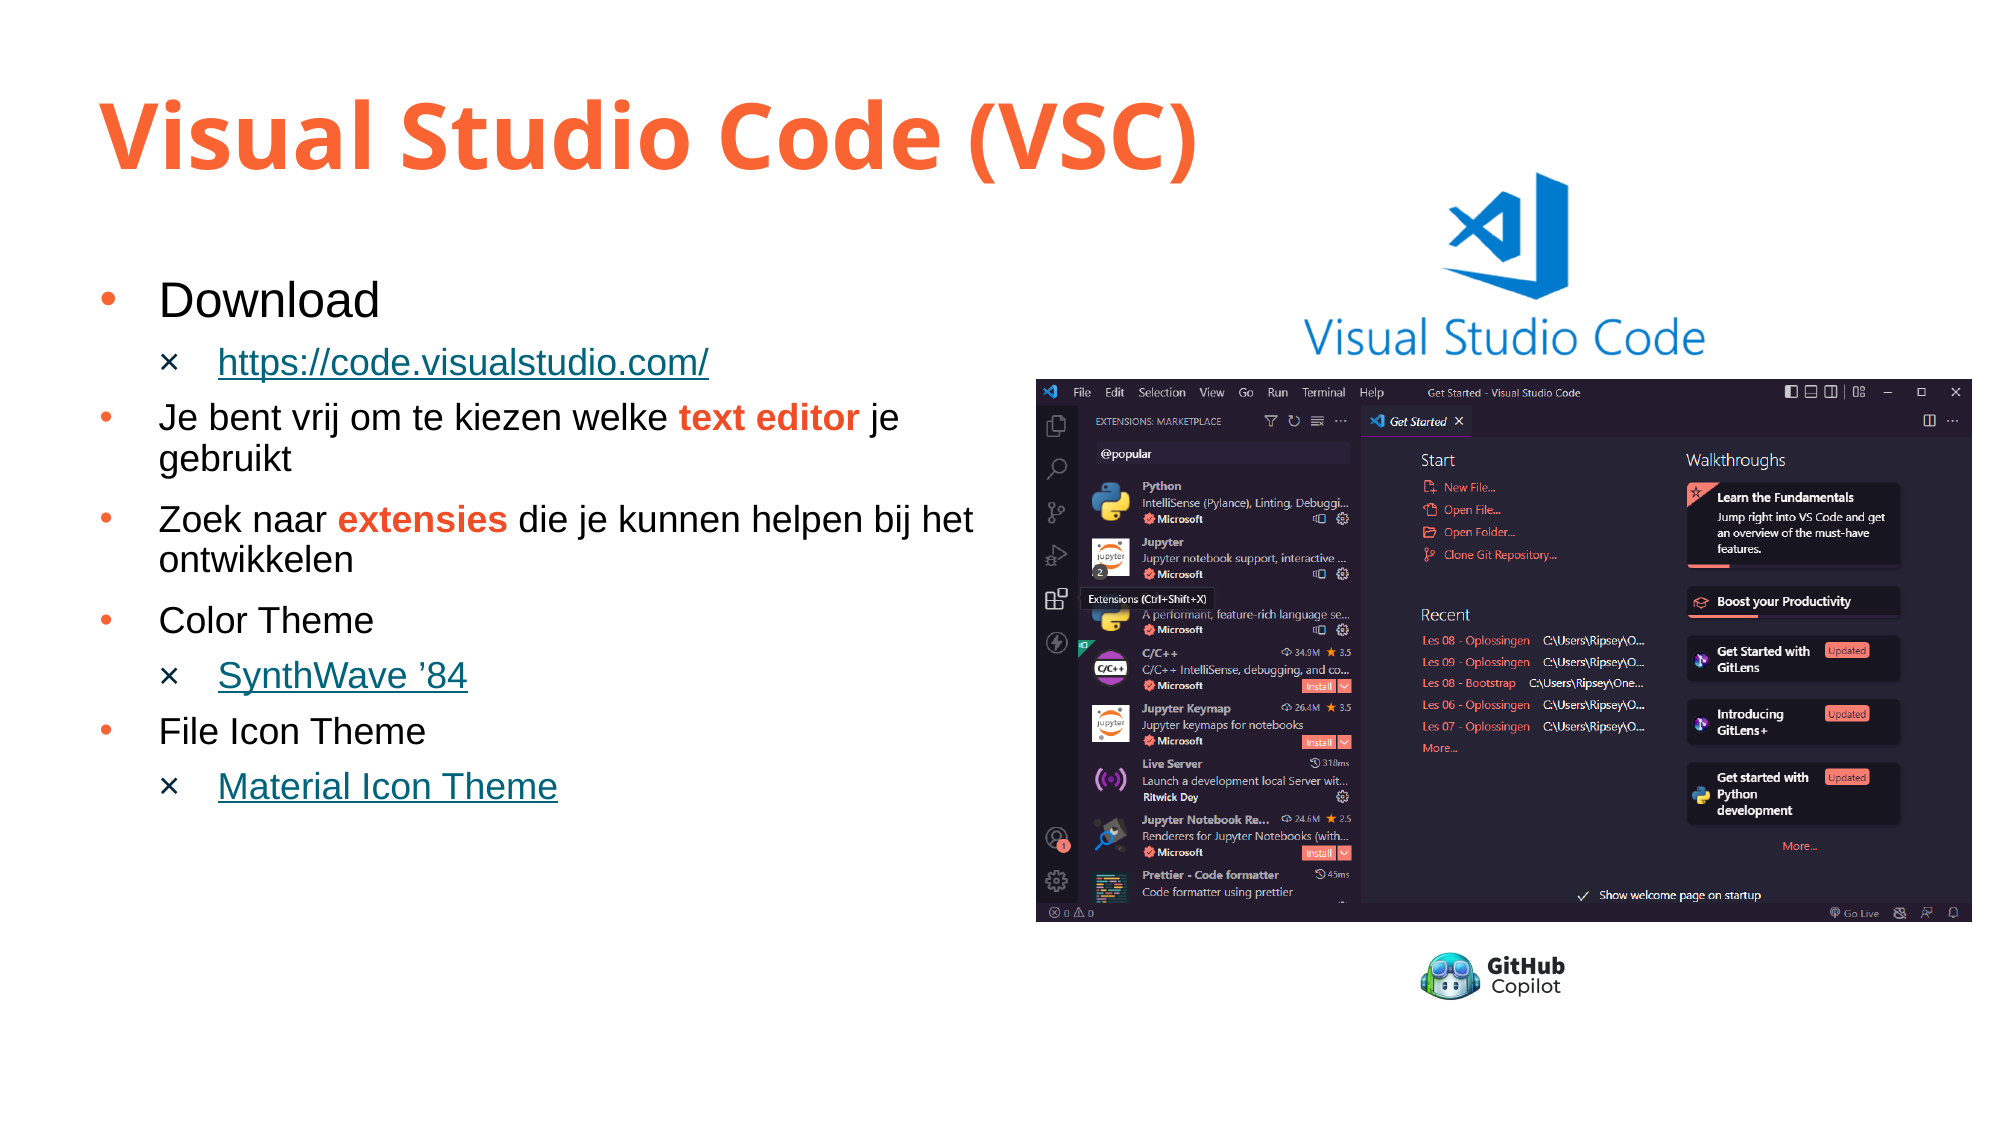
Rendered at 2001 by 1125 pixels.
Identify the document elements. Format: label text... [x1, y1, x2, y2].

title Visual Studio Code (VSC) [84, 49, 1916, 233]
picture [1036, 147, 1972, 922]
picture [1367, 924, 1642, 1040]
list Download https://code.visualstudio.com/ Je bent vrij om te kiezen welke text editor je gebruikt Zoek naar extensies die je kunnen helpen bij het ontwikkelen Color Theme SynthWave ’84 File Icon Theme Material Icon Theme [84, 267, 1037, 1041]
